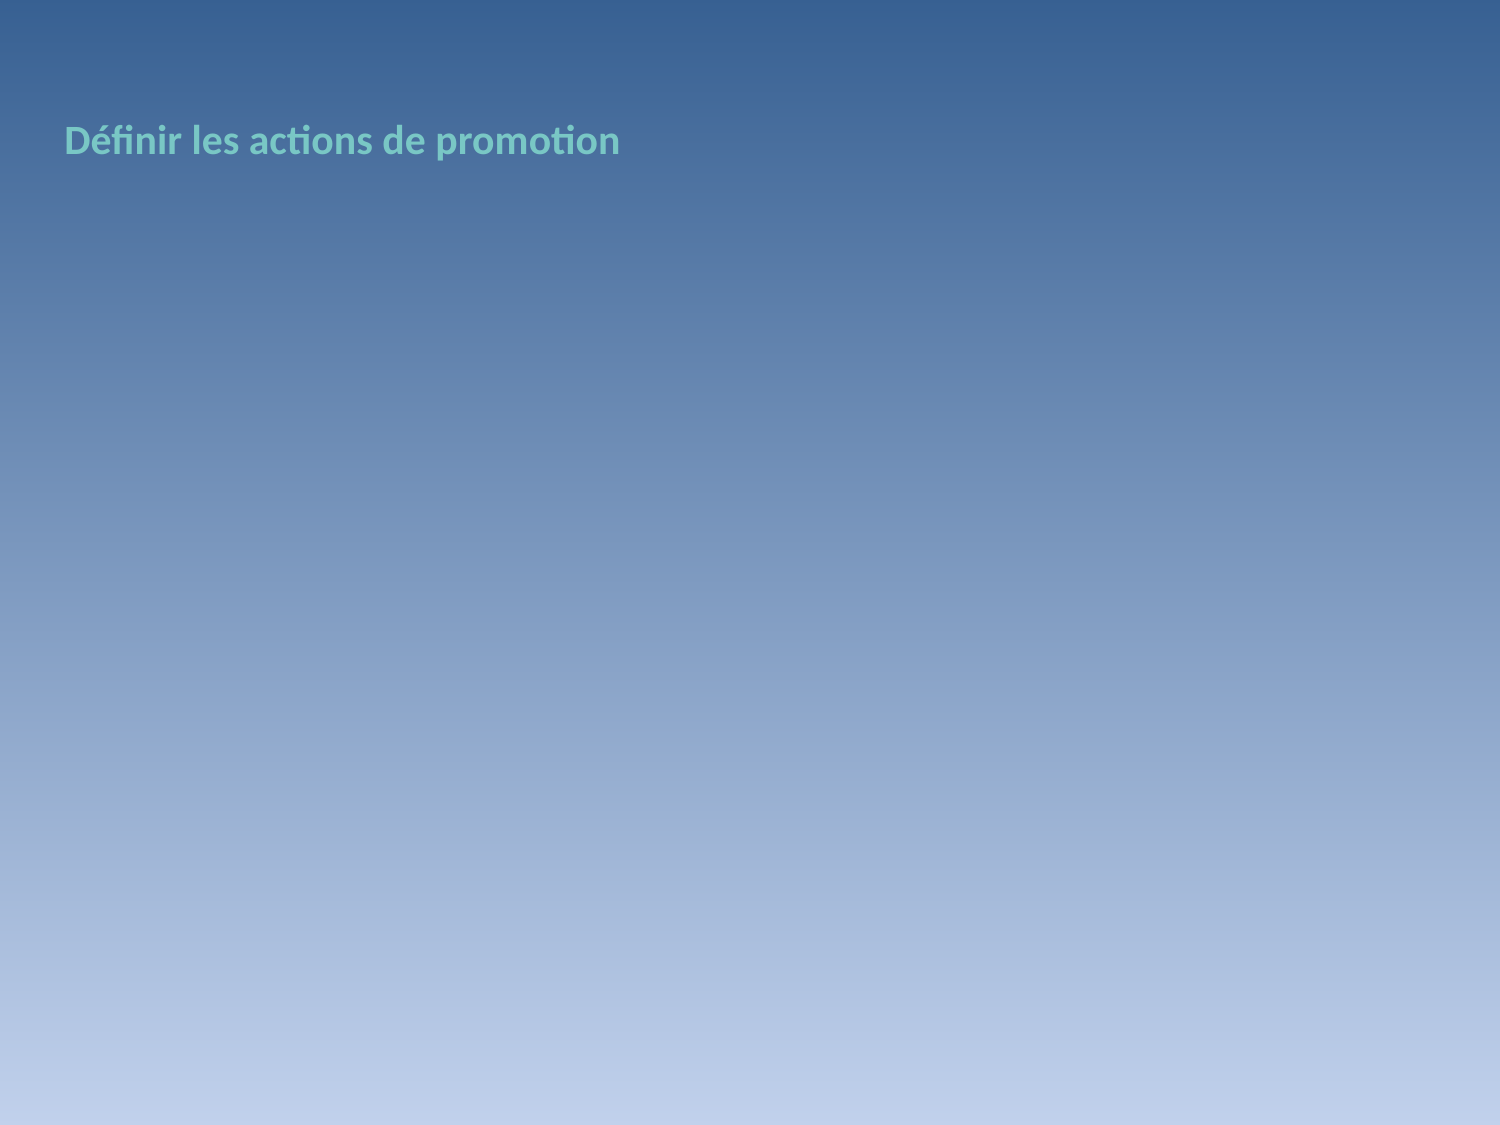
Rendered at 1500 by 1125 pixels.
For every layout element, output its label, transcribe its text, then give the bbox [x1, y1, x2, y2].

text_box Définir les actions de promotion [49, 80, 800, 171]
